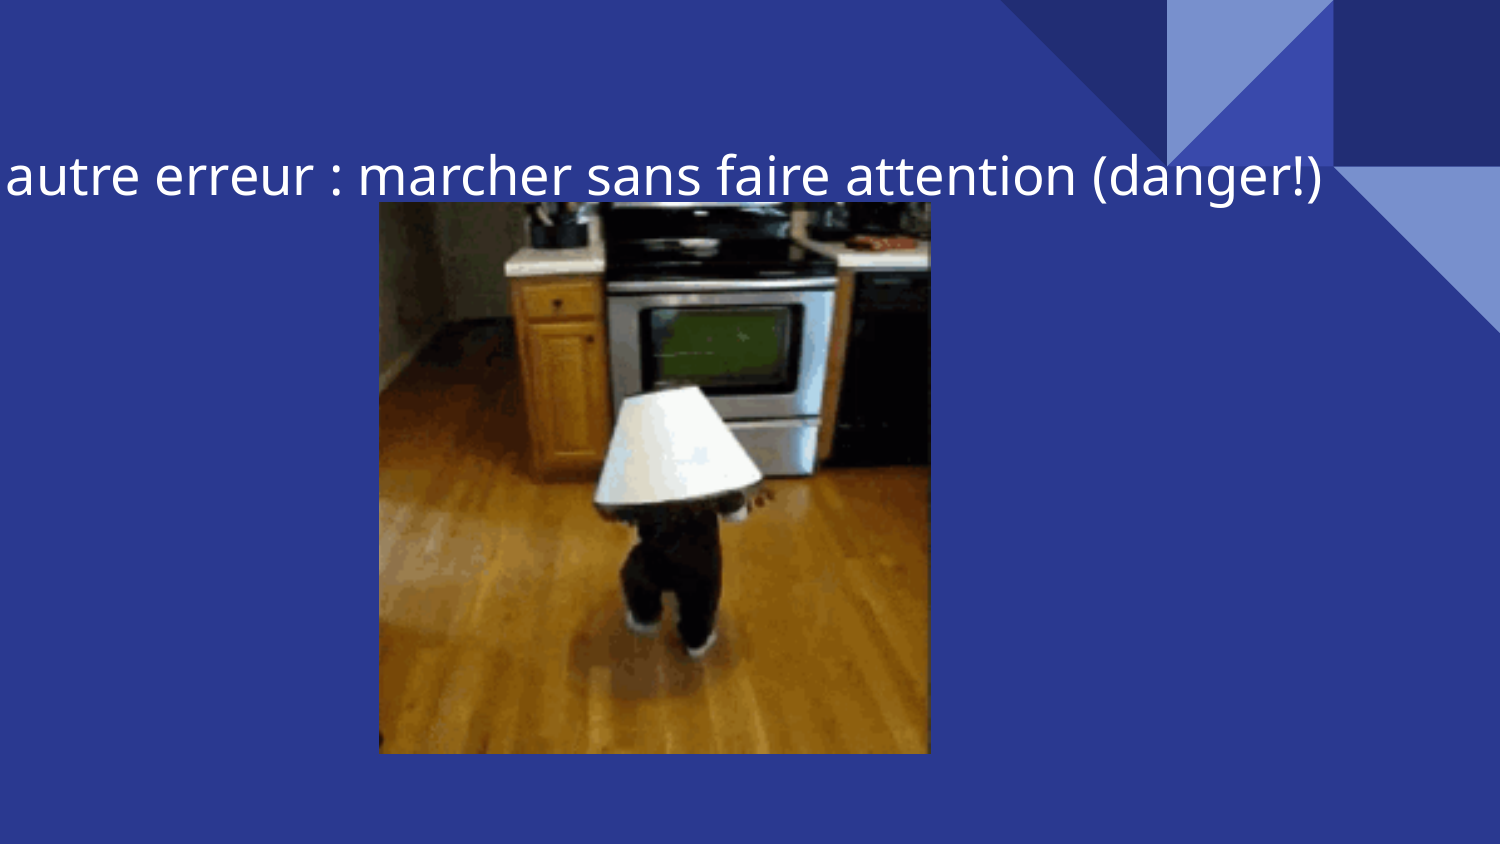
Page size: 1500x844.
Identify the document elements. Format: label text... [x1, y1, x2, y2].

picture [379, 202, 931, 754]
title autre erreur : marcher sans faire attention (danger!) [0, 60, 1340, 221]
